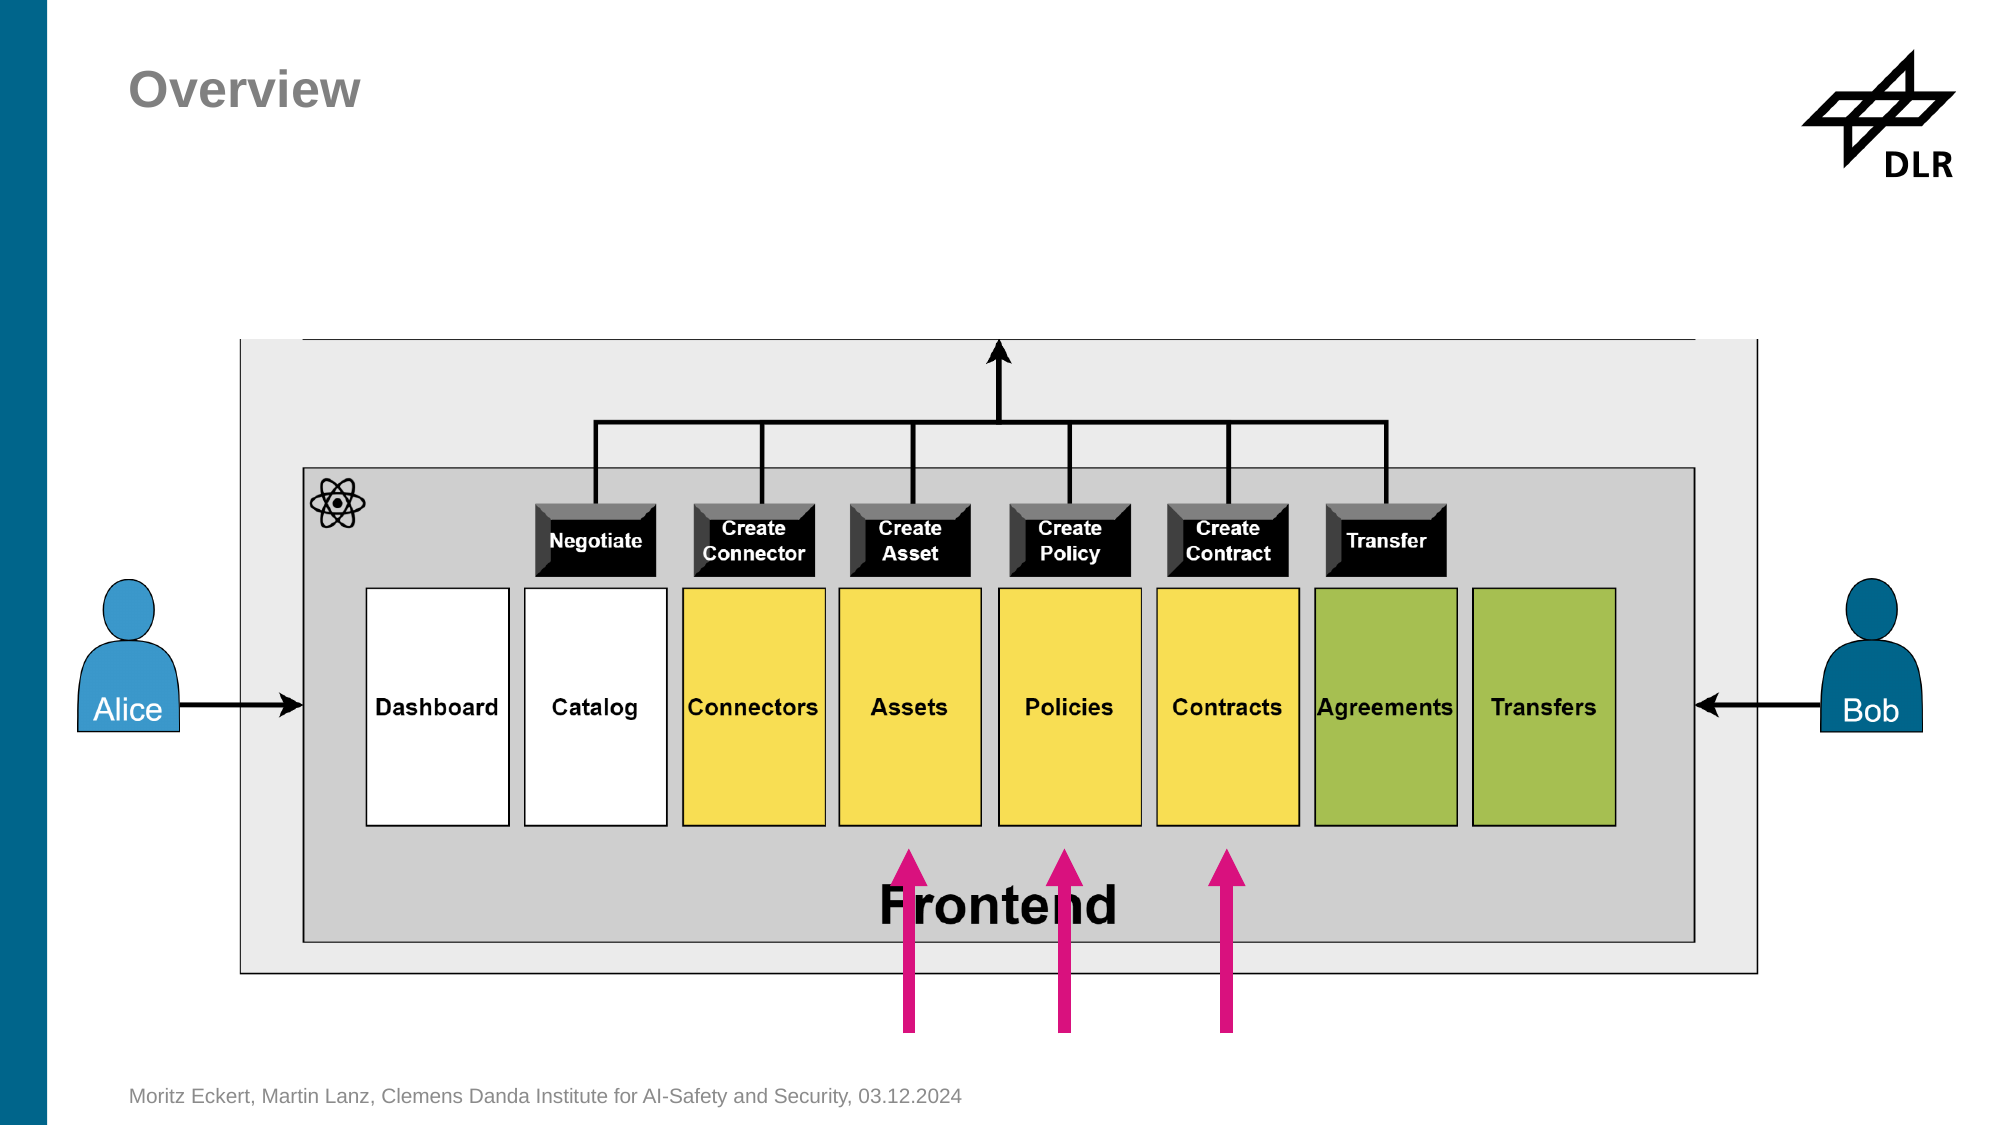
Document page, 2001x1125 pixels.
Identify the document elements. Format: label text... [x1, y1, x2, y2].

picture [1845, 699, 1862, 721]
title Overview [114, 54, 1764, 217]
picture [77, 339, 1923, 1006]
picture [1866, 705, 1880, 721]
picture [1884, 699, 1889, 721]
picture [1874, 578, 1923, 694]
footer Moritz Eckert, Martin Lanz, Clemens Danda Institute for AI-Safety and Security, 03.12.2024 [114, 1073, 984, 1116]
picture [1889, 705, 1898, 721]
picture [1801, 49, 1957, 178]
